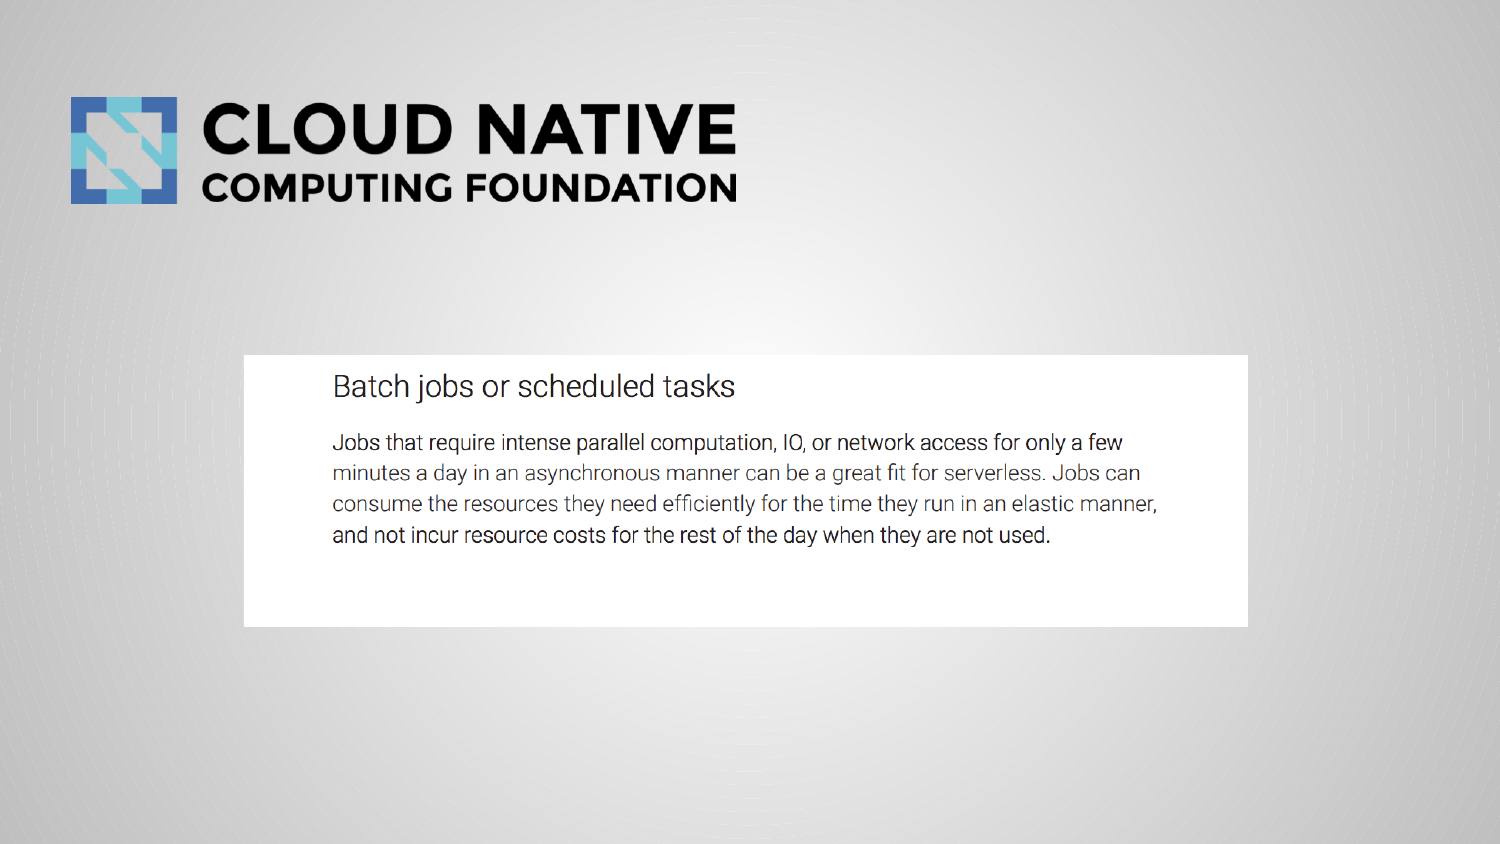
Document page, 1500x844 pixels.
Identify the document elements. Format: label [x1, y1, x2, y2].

picture [70, 97, 736, 205]
picture [243, 355, 1249, 628]
